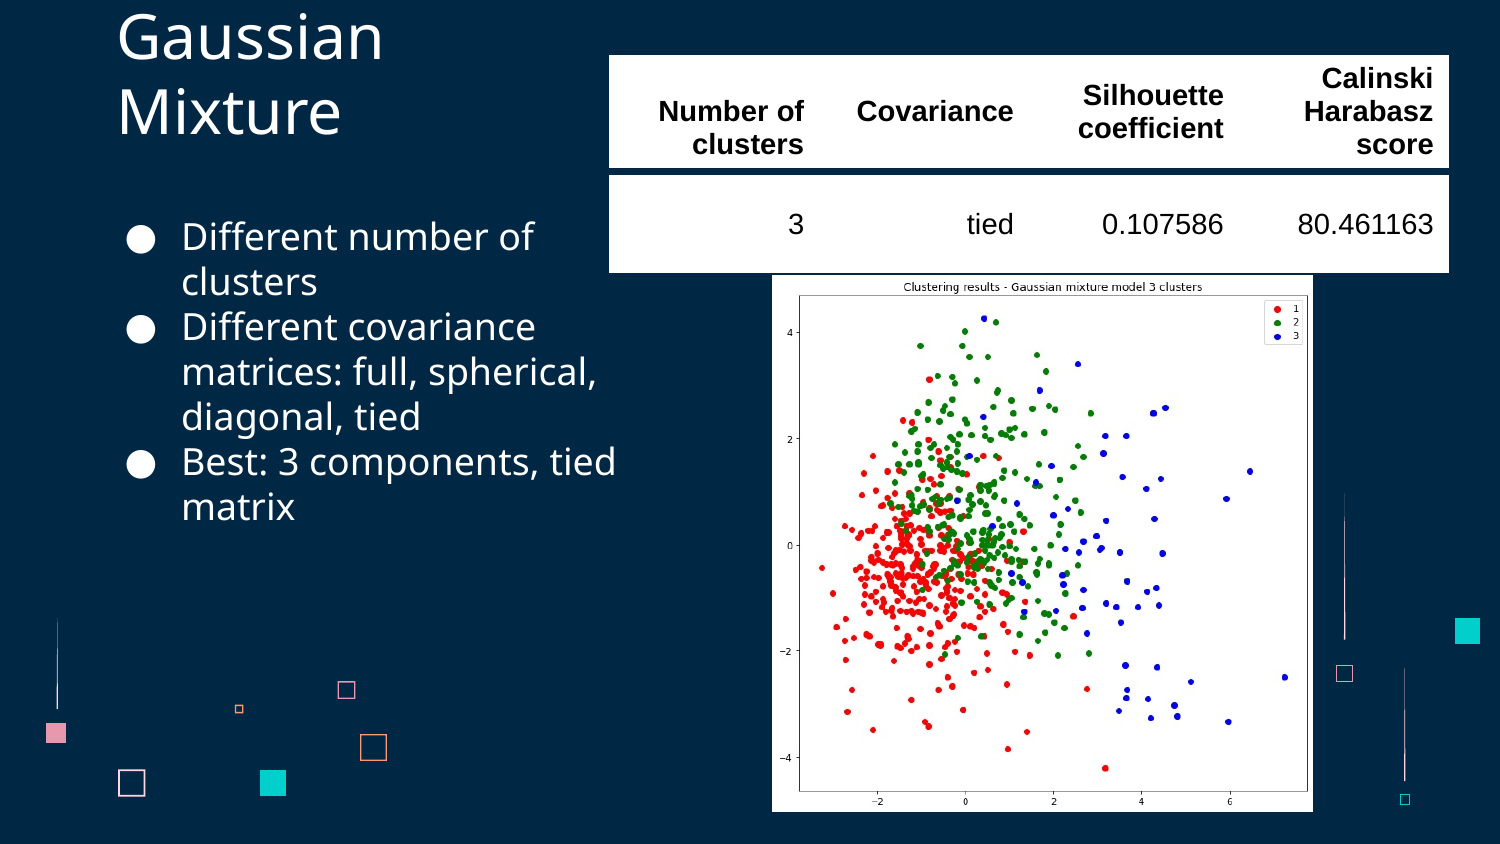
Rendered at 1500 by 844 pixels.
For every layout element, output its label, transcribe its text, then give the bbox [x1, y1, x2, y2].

table_header Silhouette coefficient [1029, 55, 1239, 168]
picture [772, 275, 1313, 812]
table_header 80.461163 [1239, 175, 1449, 273]
table_header Calinski Harabasz score [1239, 55, 1449, 168]
table_header Number of clusters [609, 55, 819, 168]
table_header 3 [609, 175, 819, 273]
title Gaussian Mixture [101, 67, 583, 163]
table_header 0.107586 [1029, 175, 1239, 273]
table_header Covariance [819, 55, 1029, 168]
list Different number of clusters Different covariance matrices: full, spherical, diagonal, tied Best: 3 components, tied matrix [90, 198, 671, 541]
table_header tied [819, 175, 1029, 273]
